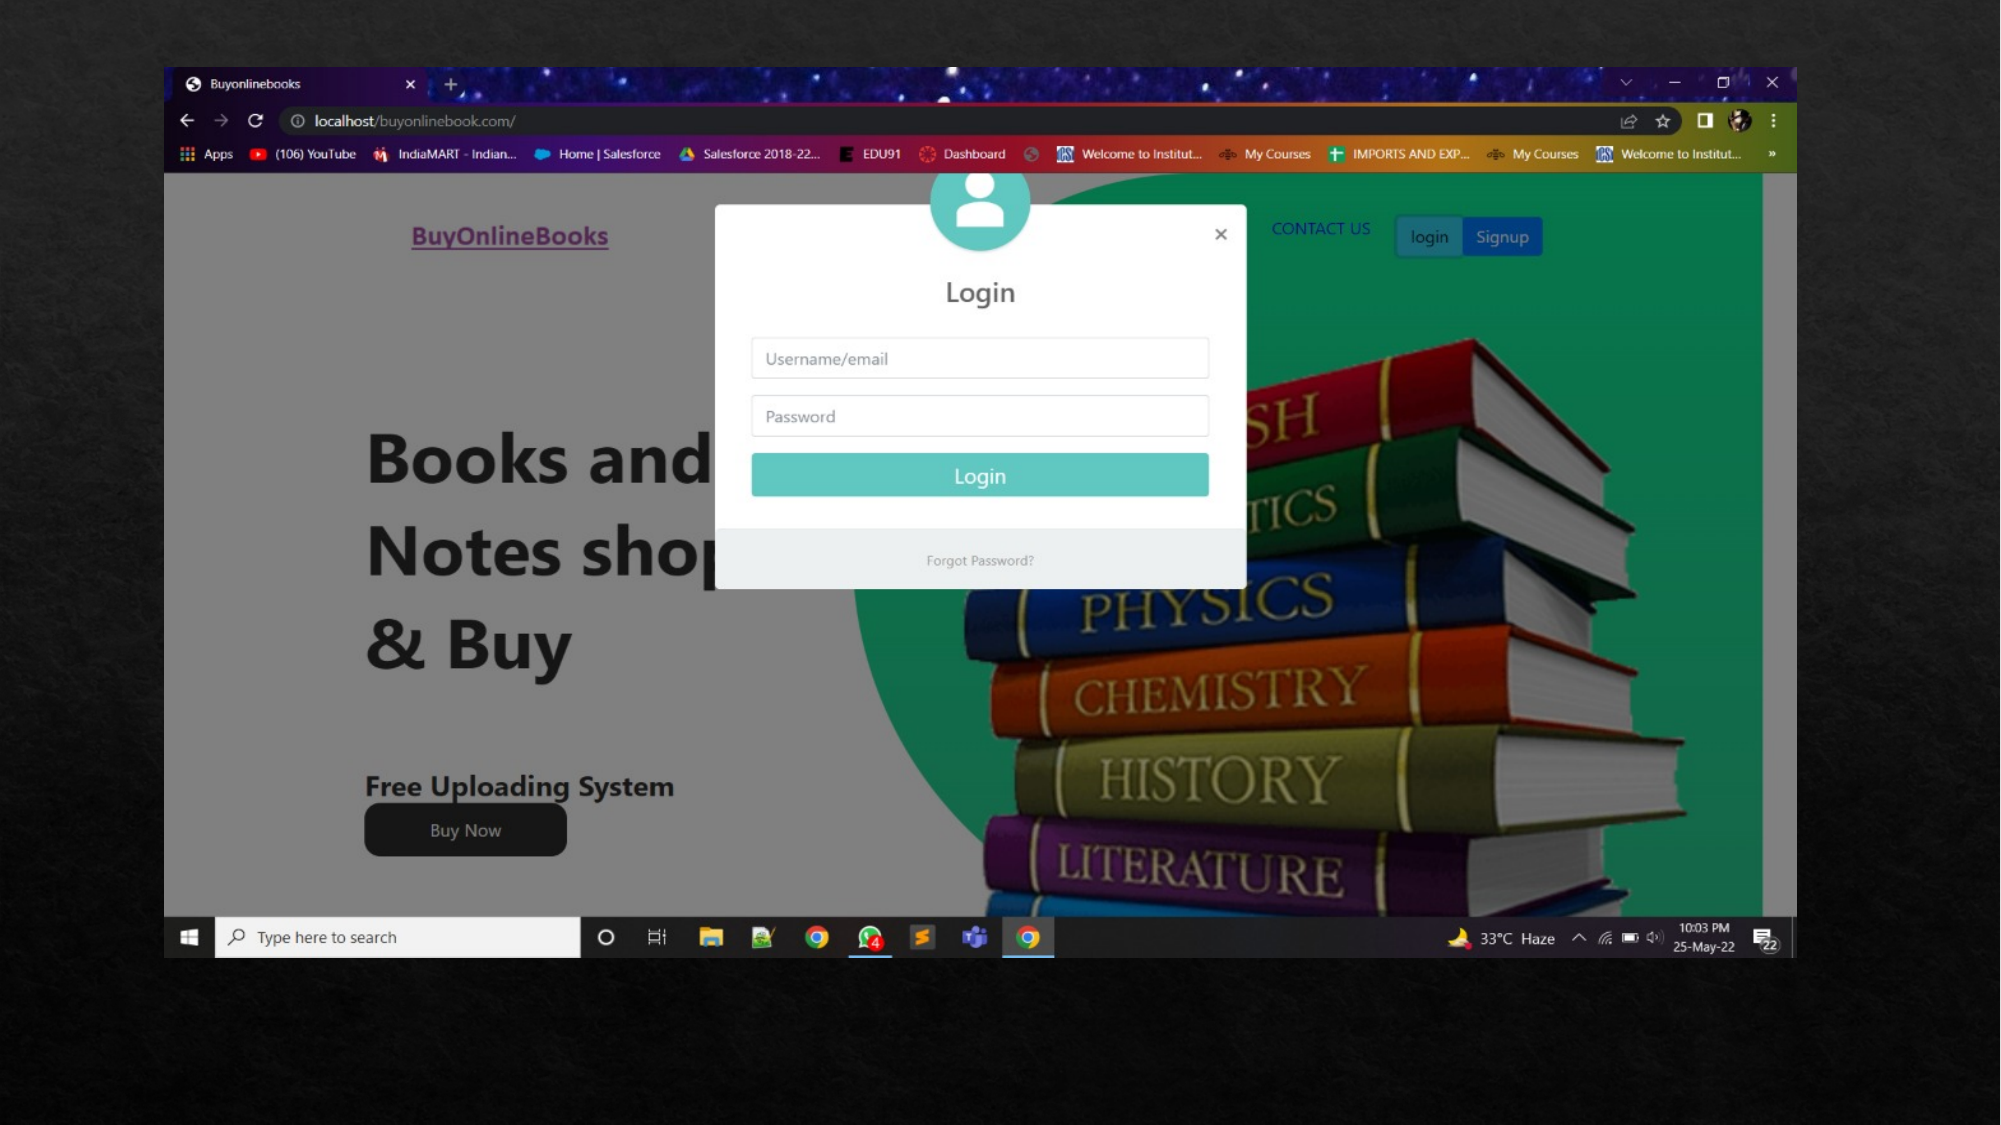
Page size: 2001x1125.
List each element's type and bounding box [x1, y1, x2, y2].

picture [163, 67, 1797, 958]
